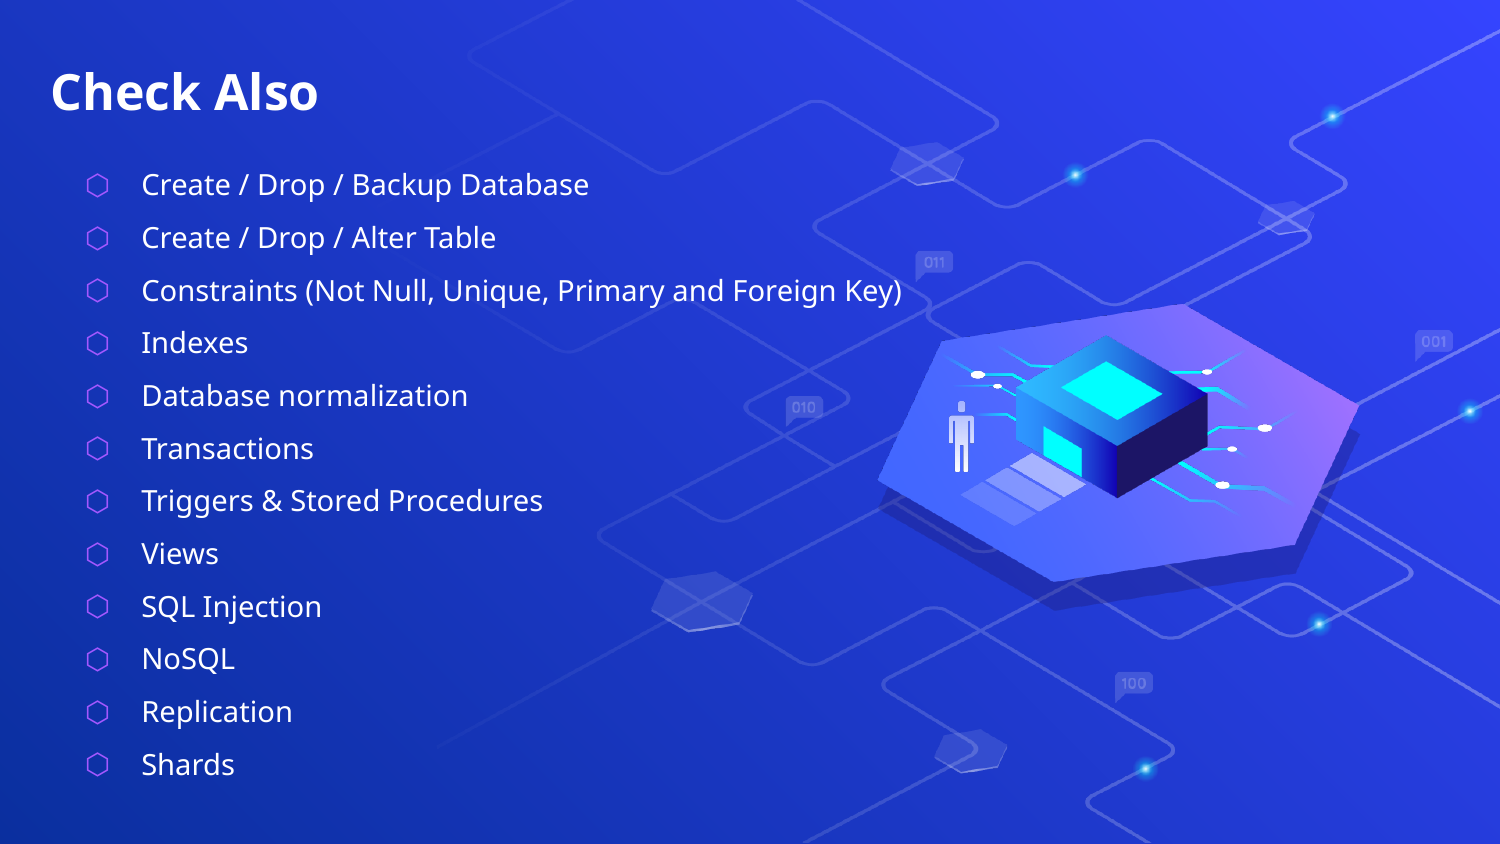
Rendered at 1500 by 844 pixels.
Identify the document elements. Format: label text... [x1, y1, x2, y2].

text_box Create / Drop / Backup Database Create / Drop / Alter Table Constraints (Not Null, Unique, Primary and Foreign Key) Indexes Database normalization Transactions Triggers & Stored Procedures Views SQL Injection NoSQL Replication Shards [70, 154, 1053, 789]
title Check Also [50, 51, 903, 121]
picture [0, 0, 1500, 844]
